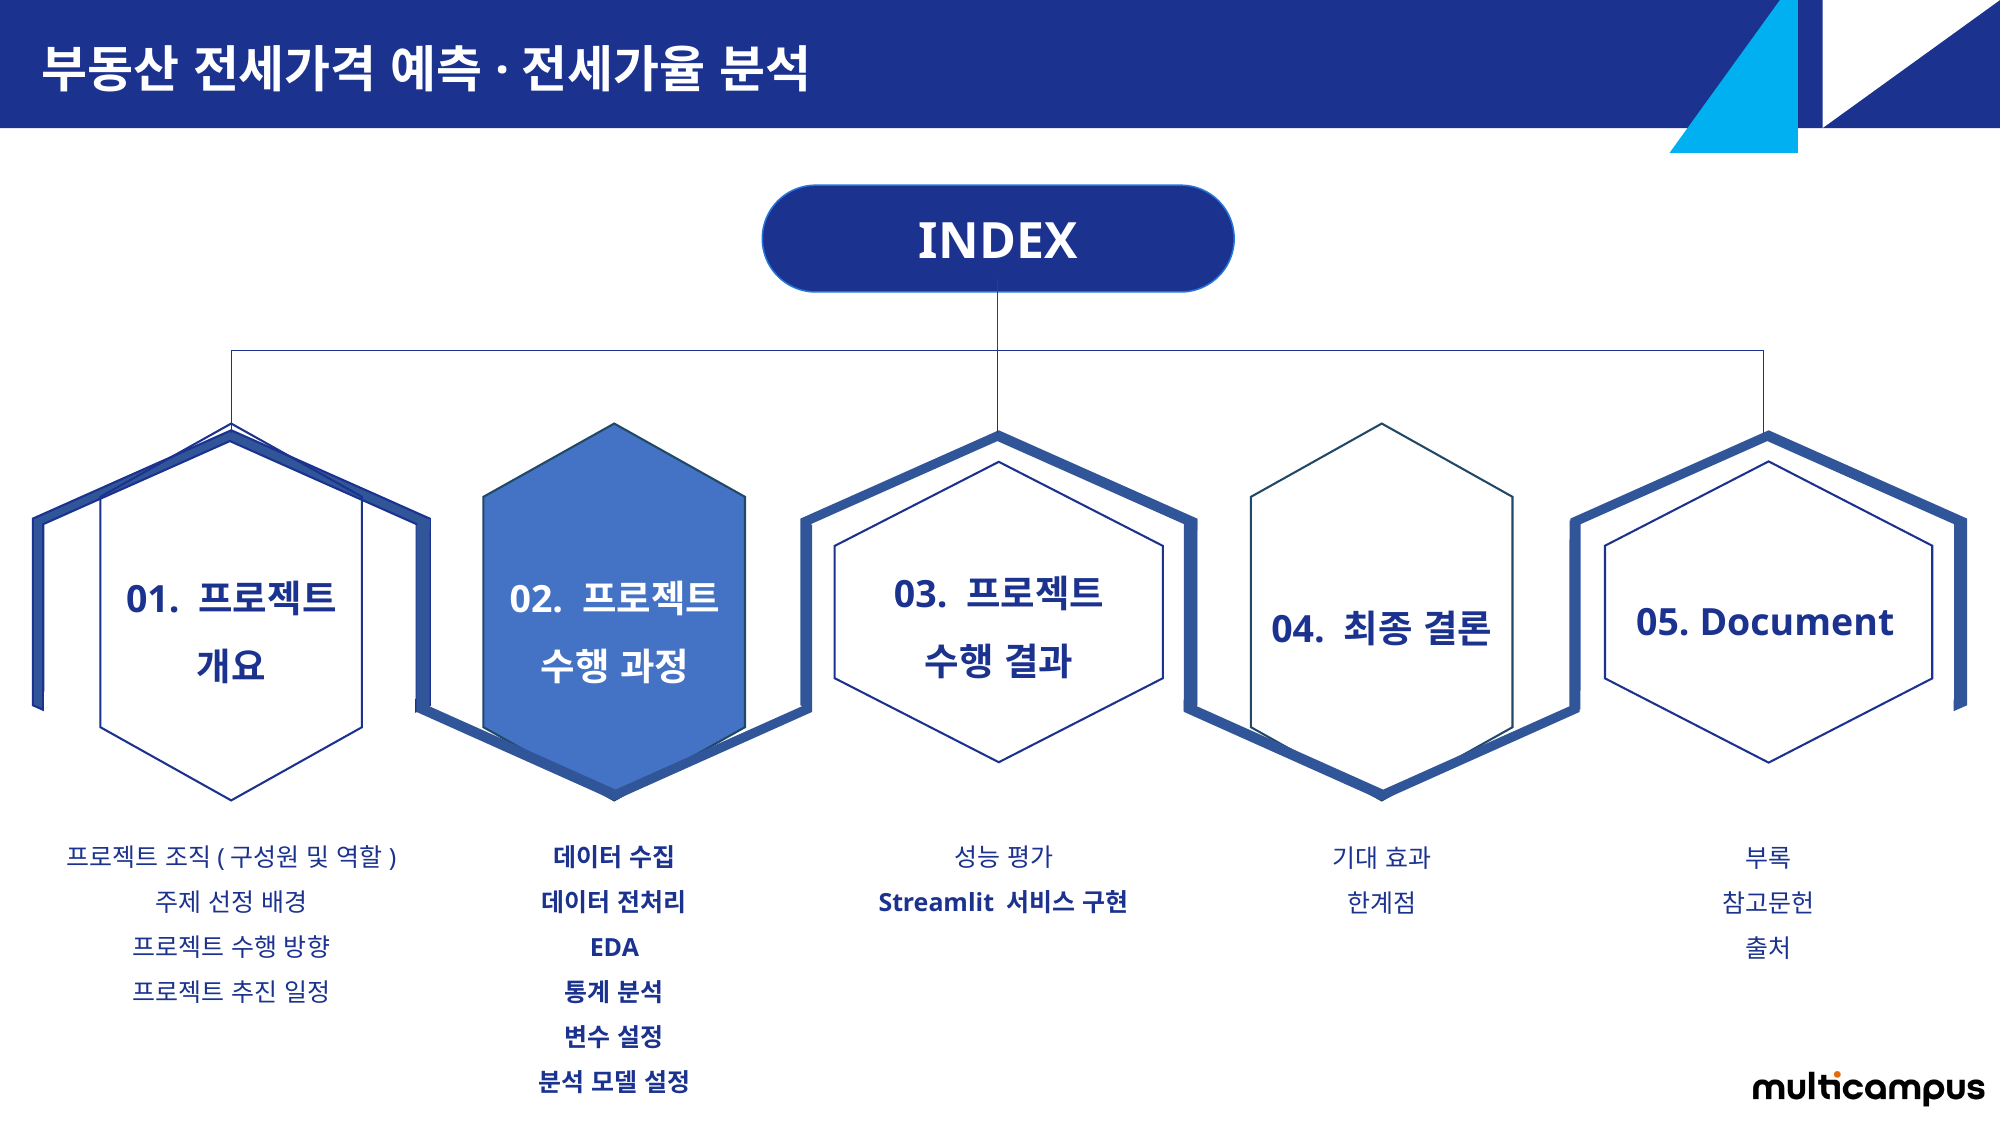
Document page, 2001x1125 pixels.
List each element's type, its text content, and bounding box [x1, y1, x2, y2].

text_box 부동산 전세가격 예측·전세가율 분석 [0, 0, 1642, 129]
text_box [1644, 0, 2000, 129]
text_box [33, 184, 1967, 1108]
picture [1753, 1070, 1985, 1108]
